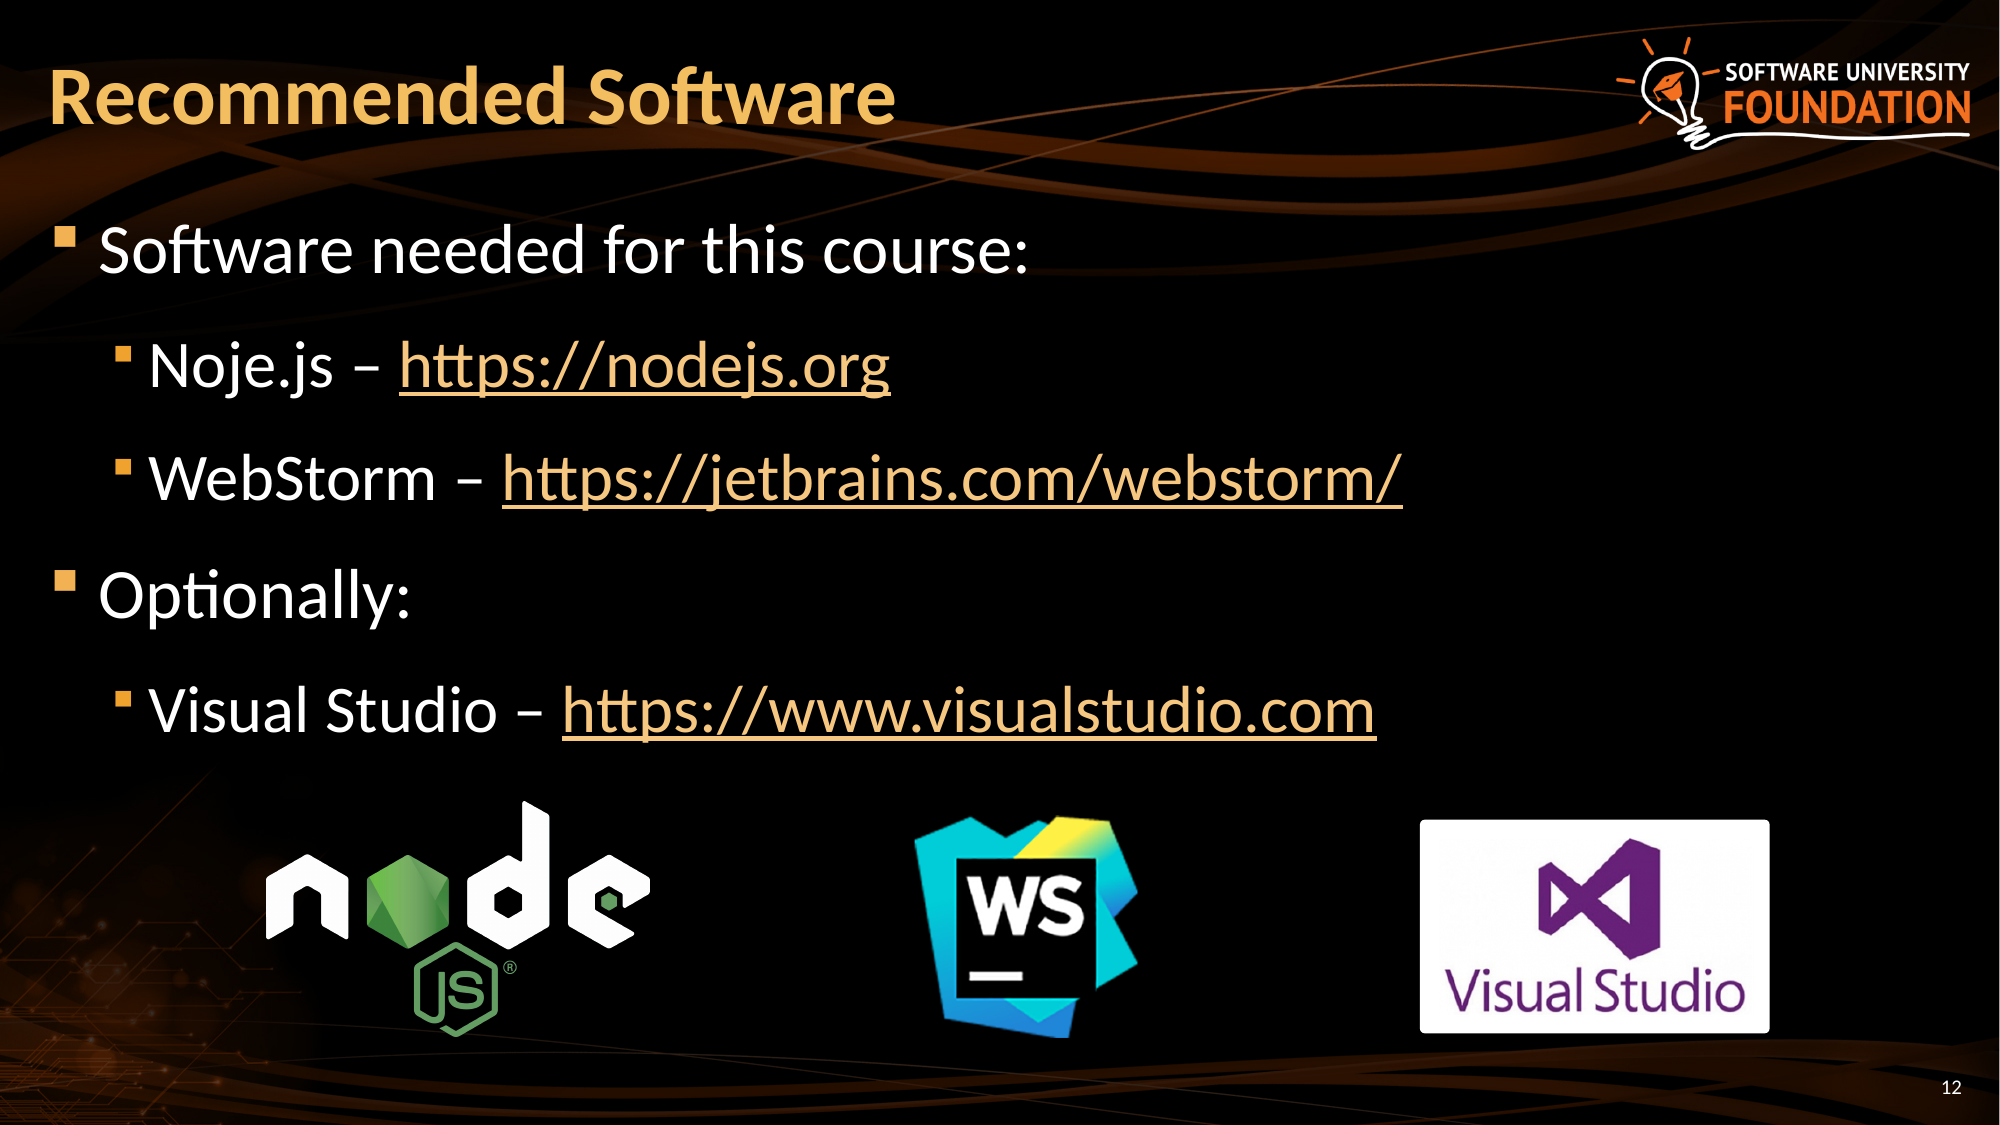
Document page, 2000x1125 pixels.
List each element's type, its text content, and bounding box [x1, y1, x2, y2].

list Software needed for this course: Noje.js – https://nodejs.org WebStorm – https://jetbrains.com/webstorm/ Optionally: Visual Studio – https://www.visualstudio.com [31, 188, 1968, 1103]
picture [0, 0, 2000, 1125]
title Recommended Software [30, 6, 1602, 189]
